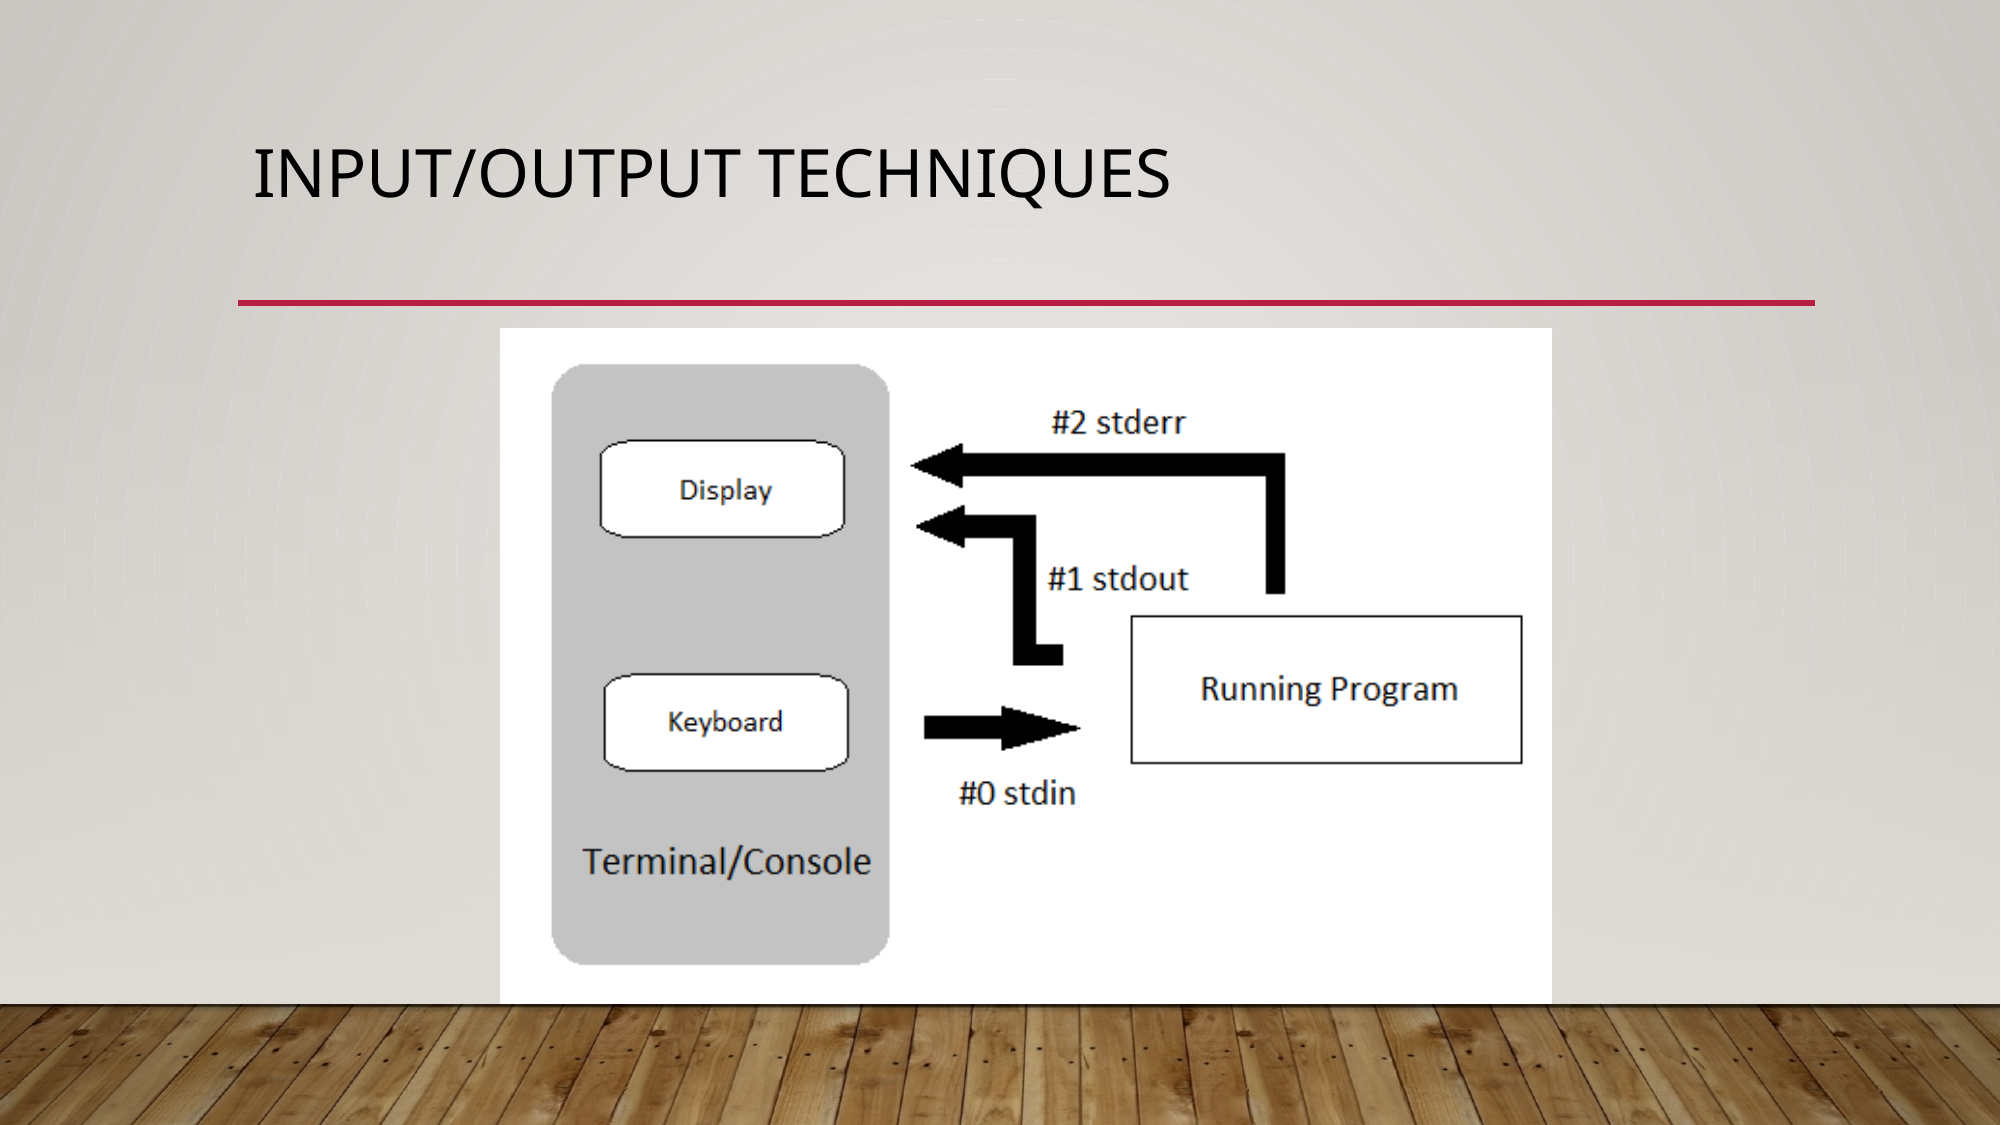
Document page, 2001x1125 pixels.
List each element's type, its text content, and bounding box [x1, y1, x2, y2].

picture [0, 1004, 2000, 1125]
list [499, 328, 1552, 1005]
title Input/output techniques [238, 131, 1814, 305]
